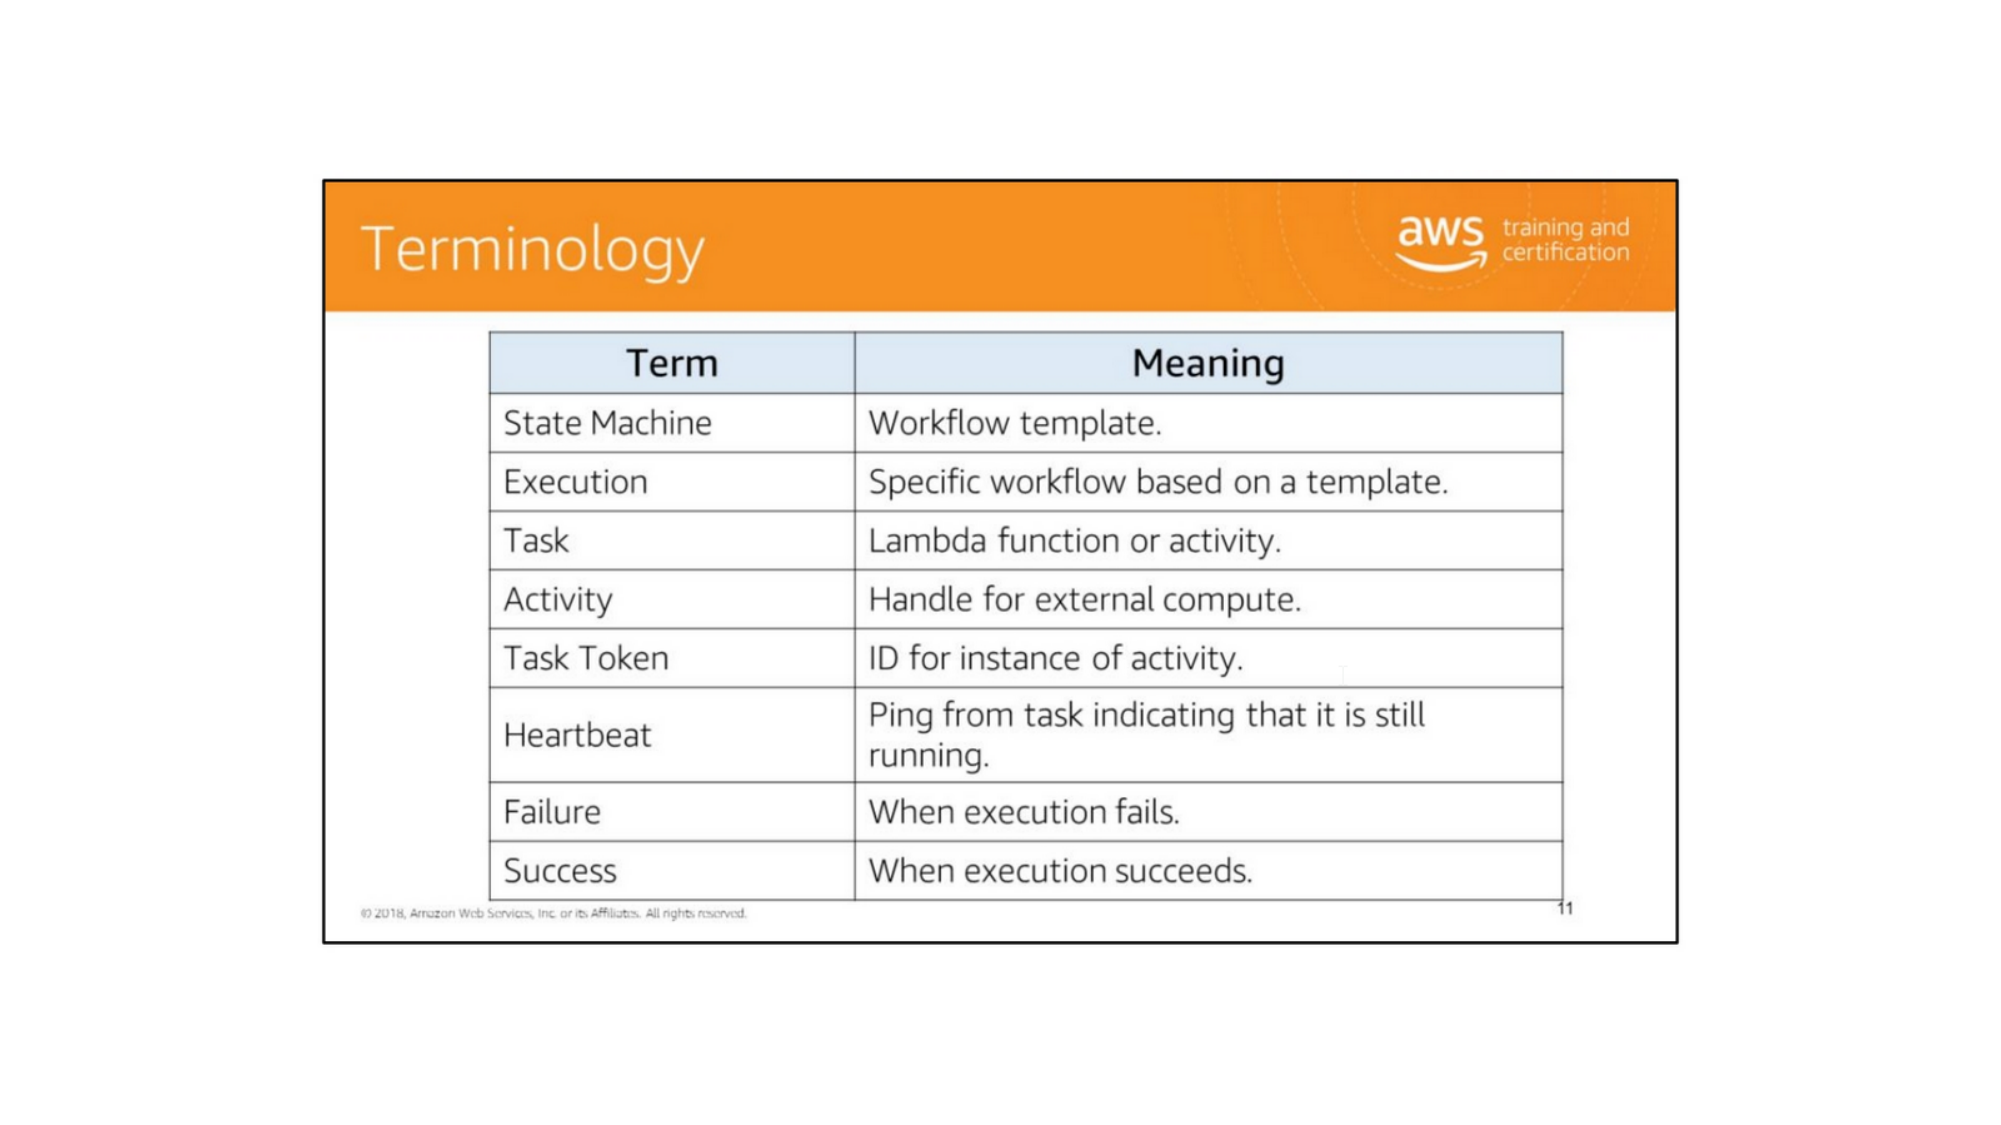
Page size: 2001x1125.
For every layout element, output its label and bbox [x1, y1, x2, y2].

picture [311, 170, 1689, 955]
